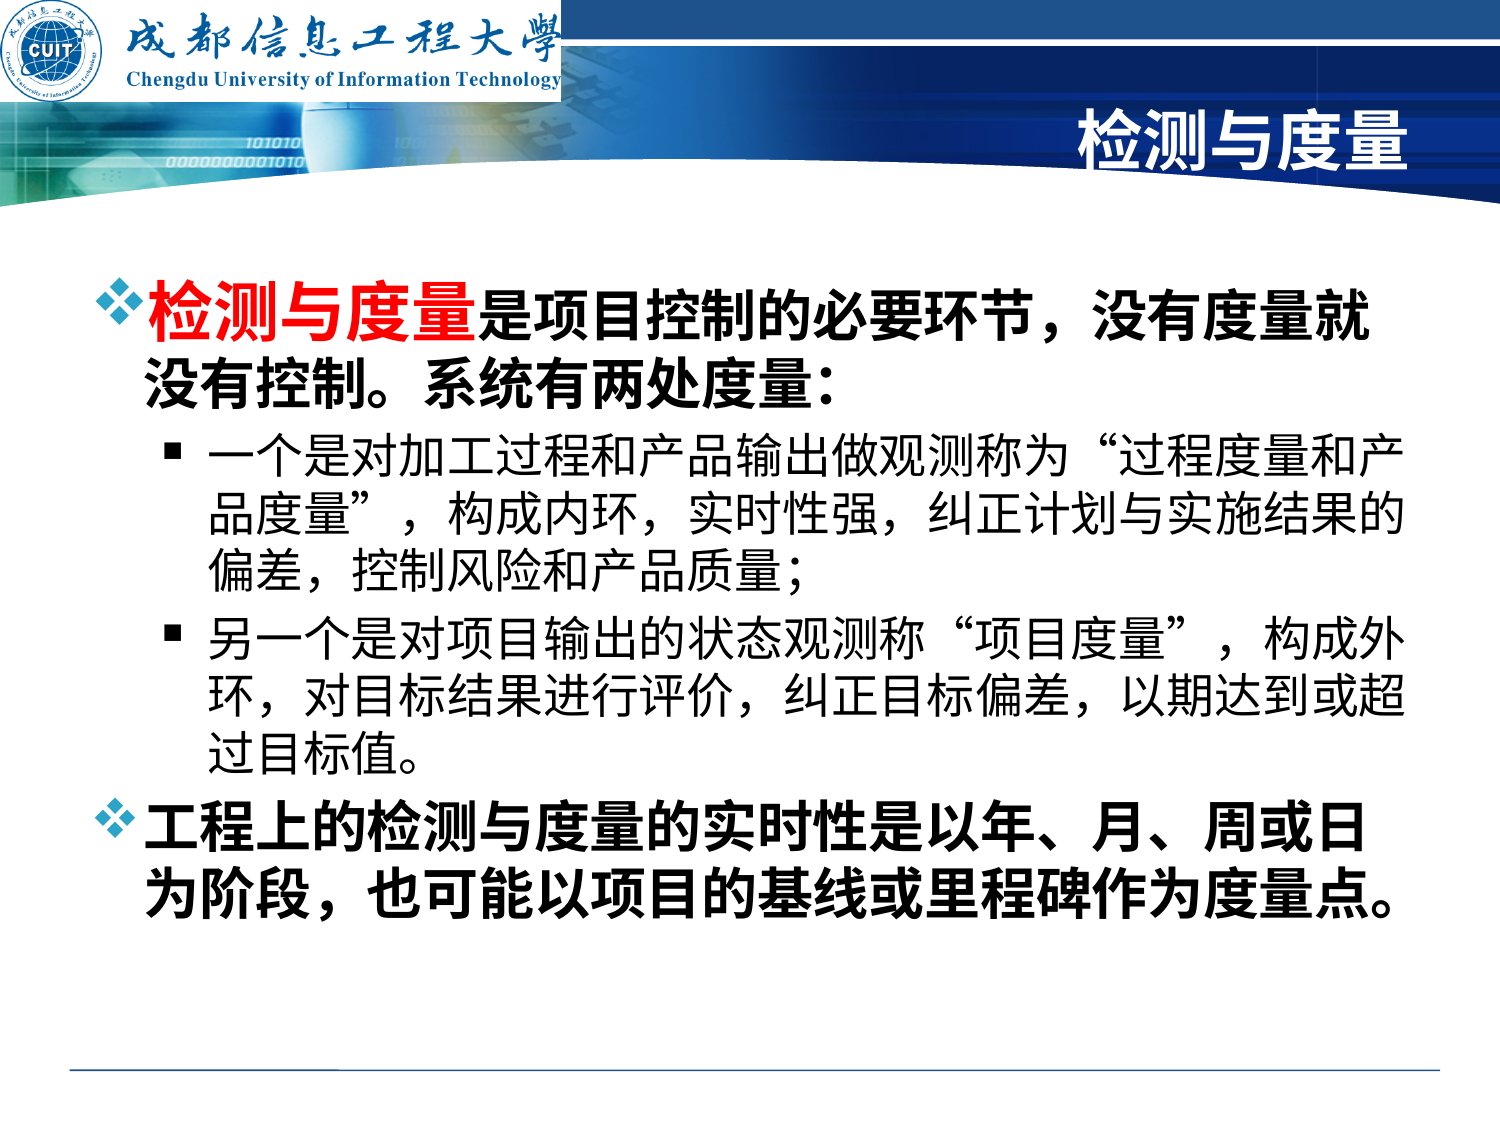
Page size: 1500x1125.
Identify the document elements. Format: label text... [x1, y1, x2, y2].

list 检测与度量是项目控制的必要环节，没有度量就没有控制。系统有两处度量： 一个是对加工过程和产品输出做观测称为“过程度量和产品度量”，构成内环，实时性强，纠正计划与实施结果的偏差，控制风险和产品质量； 另一个是对项目输出的状态观测称“项目度量”，构成外环，对目标结果进行评价，纠正目标偏差，以期达到或超过目标值。 工程上的检测与度量的实时性是以年、月、周或日为阶段，也可能以项目的基线或里程碑作为度量点。 [74, 262, 1426, 1006]
title 检测与度量 [74, 44, 1426, 233]
picture [0, 0, 561, 206]
picture [1426, 46, 1500, 203]
